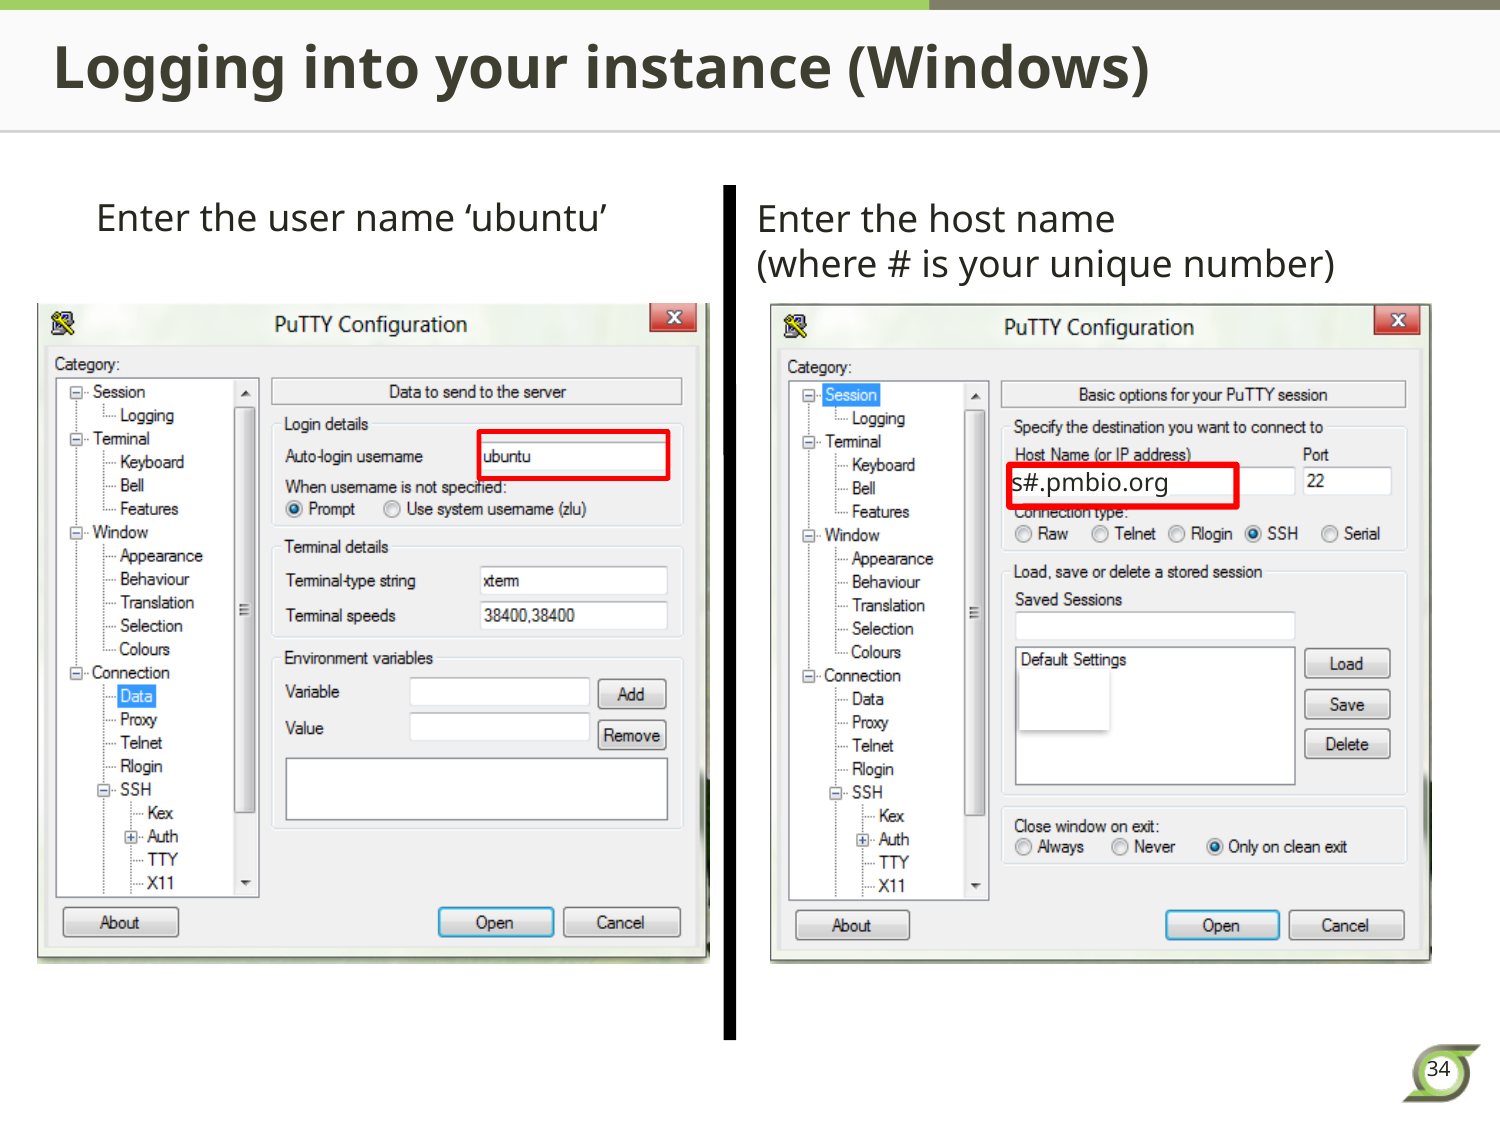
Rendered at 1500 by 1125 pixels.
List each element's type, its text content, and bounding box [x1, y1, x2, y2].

text_box Enter the host name (where # is your unique number) [741, 187, 1351, 293]
title Logging into your instance (Windows) [37, 18, 1454, 112]
picture [36, 303, 710, 965]
picture [770, 303, 1432, 965]
text_box Enter the user name ‘ubuntu’ [81, 187, 622, 247]
